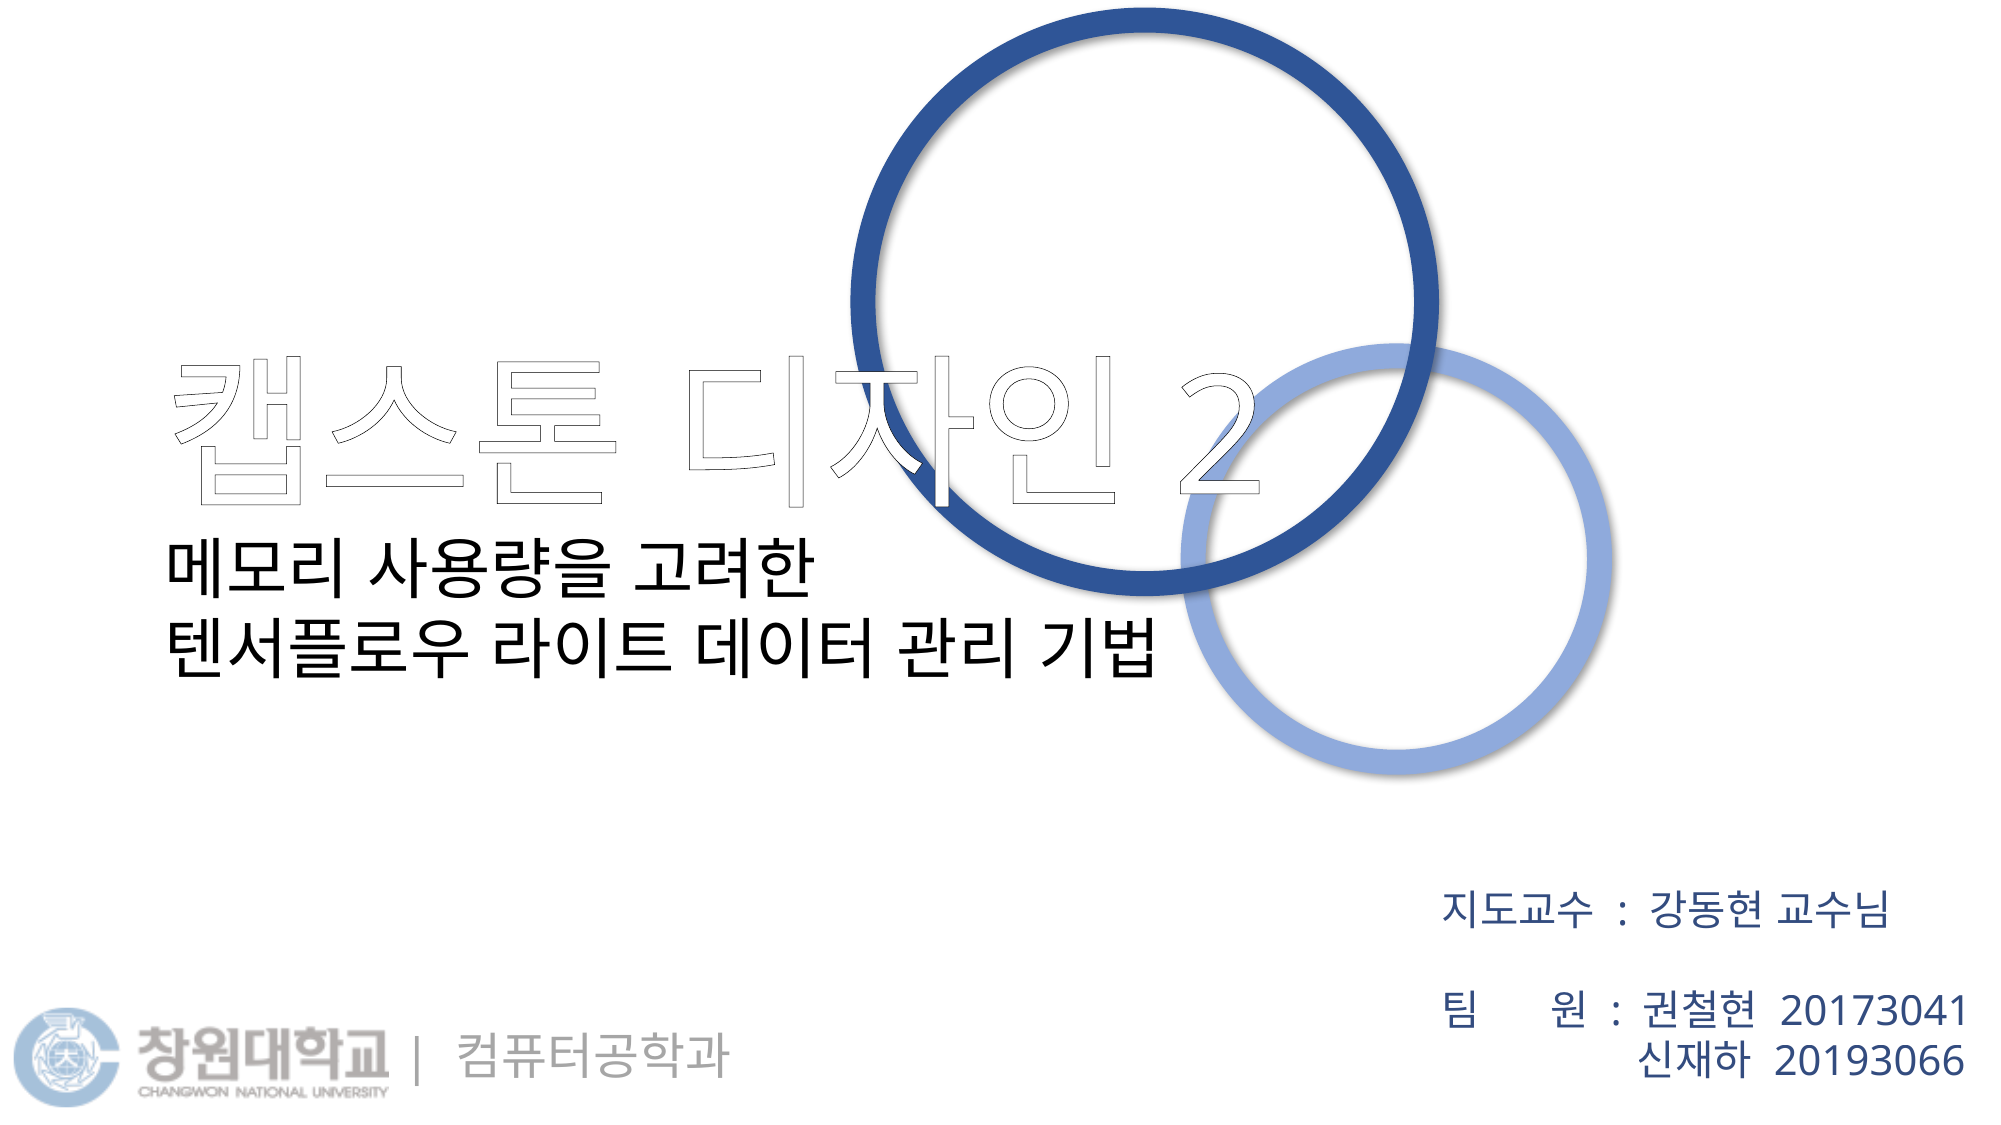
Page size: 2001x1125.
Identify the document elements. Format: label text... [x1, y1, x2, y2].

text_box [1243, 695, 1549, 764]
text_box | 컴퓨터공학과 [389, 1017, 766, 1093]
text_box 지도교수 : 강동현 교수님 팀 원 : 권철현 20173041 신재하 20193066 [1426, 876, 1988, 1092]
text_box [861, 18, 1428, 319]
text_box 캡스톤 디자인2 메모리 사용량을 고려한 텐서플로우 라이트 데이터 관리 기법 [150, 319, 1869, 695]
picture [12, 989, 389, 1125]
